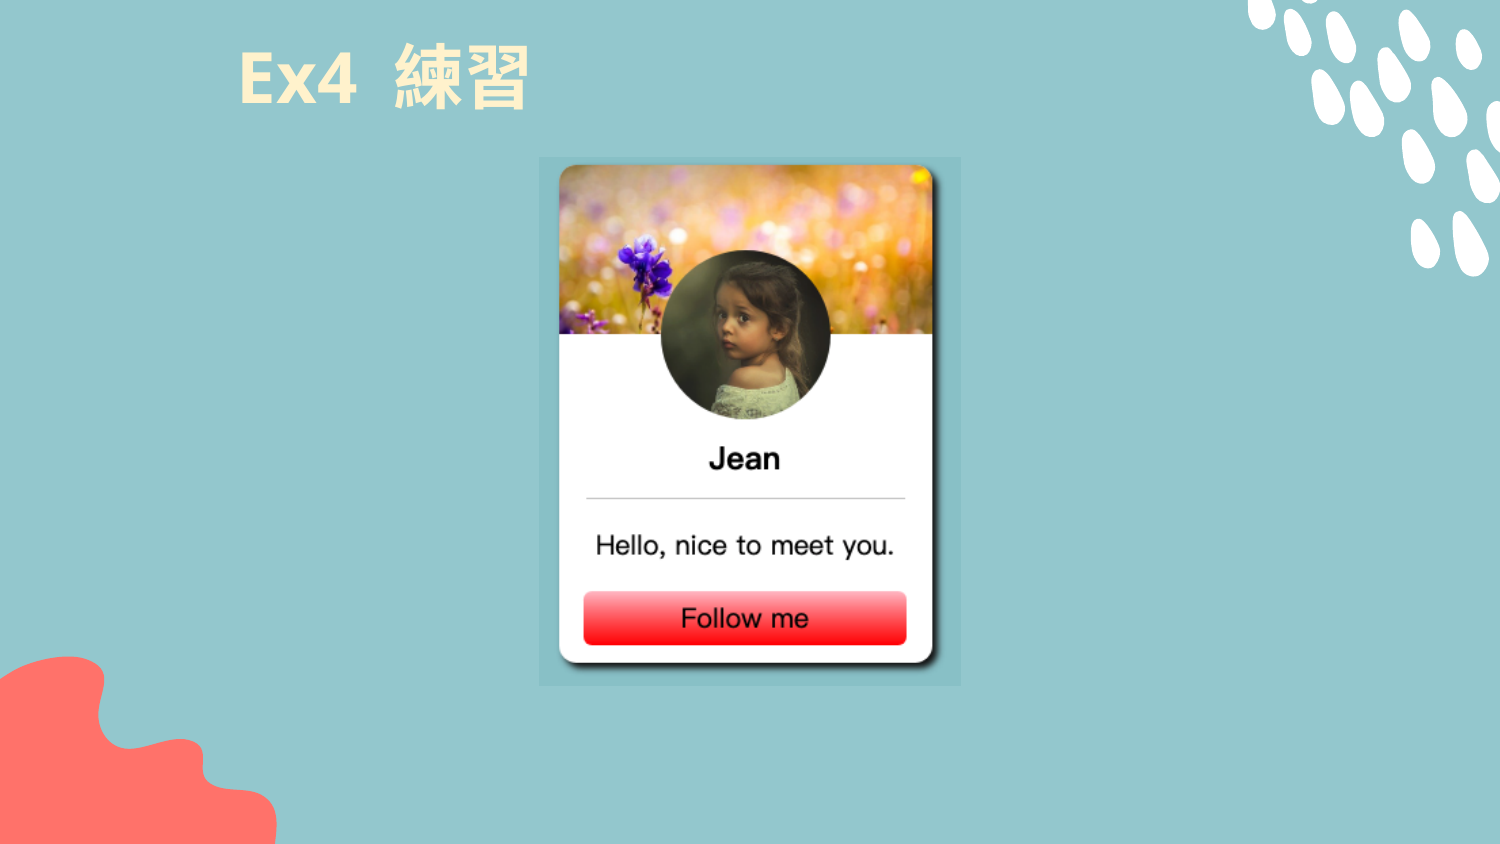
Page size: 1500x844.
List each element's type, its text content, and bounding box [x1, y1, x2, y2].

picture [539, 157, 961, 687]
title Ex4 練習 [221, 0, 1500, 133]
